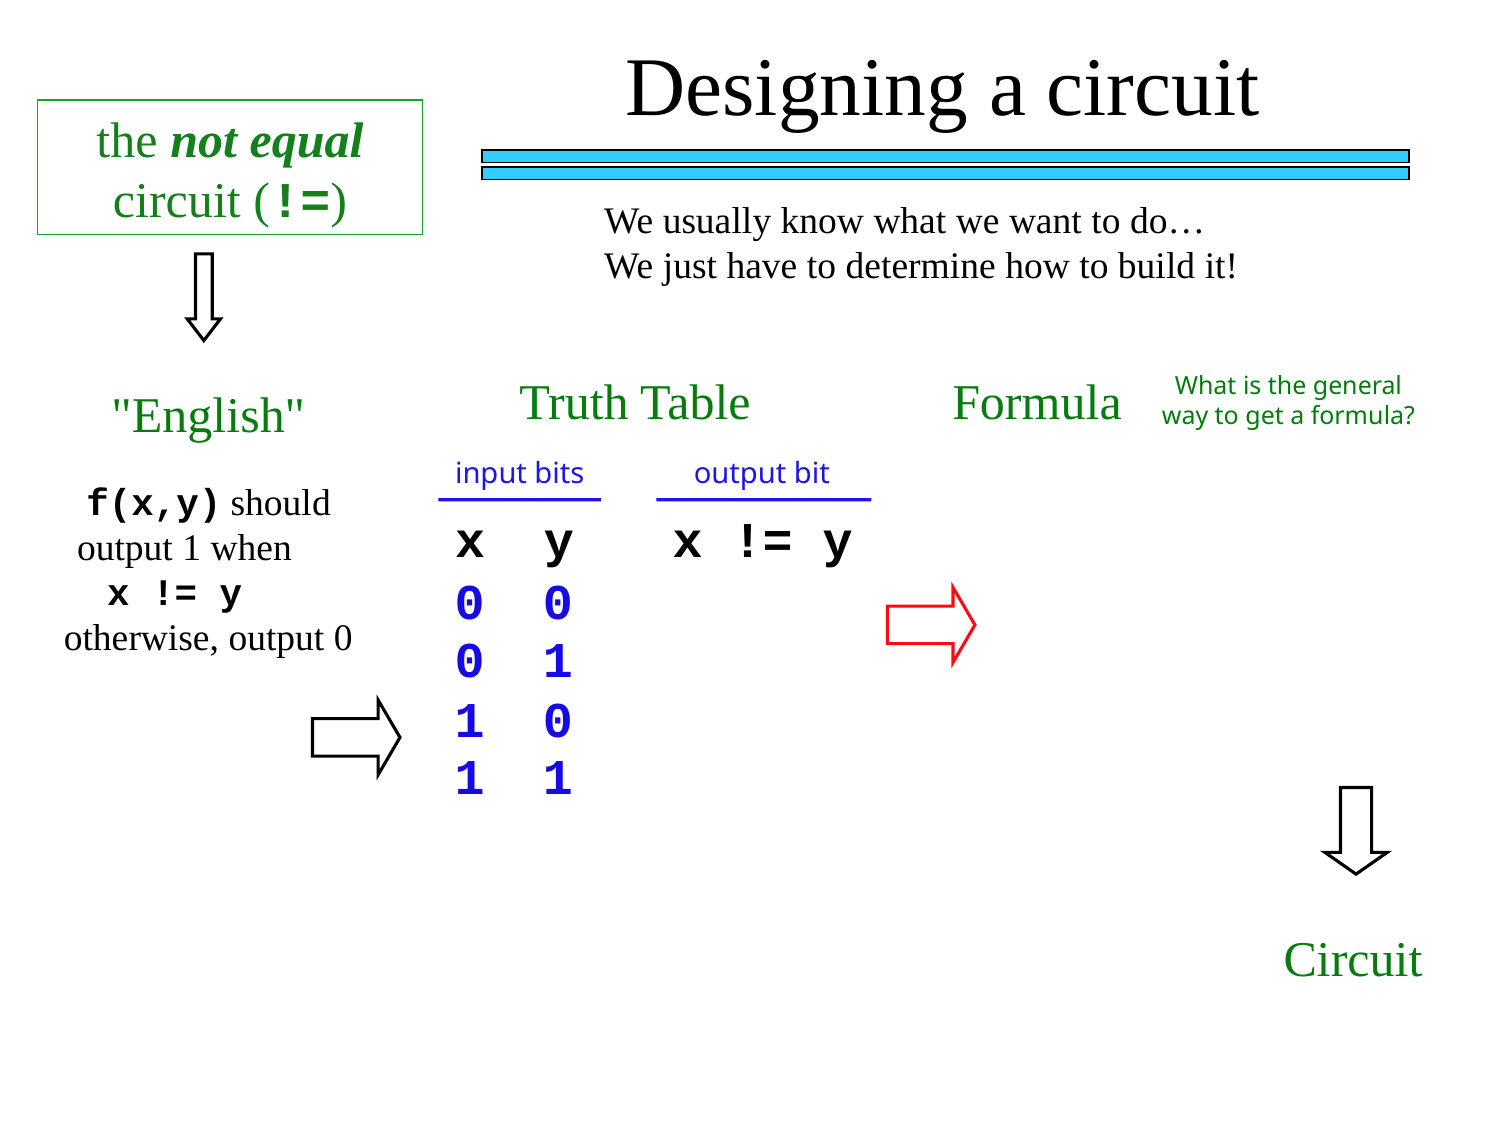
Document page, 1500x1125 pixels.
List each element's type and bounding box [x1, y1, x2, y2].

text_box [37, 99, 423, 235]
text_box [504, 362, 843, 438]
text_box [481, 149, 1410, 180]
text_box [1100, 918, 1438, 994]
text_box [48, 470, 369, 666]
text_box [440, 447, 600, 498]
text_box [187, 253, 221, 341]
text_box [649, 499, 875, 575]
text_box [537, 24, 1349, 140]
text_box [1324, 787, 1388, 875]
text_box [589, 204, 1287, 292]
text_box [937, 362, 1438, 438]
text_box [312, 699, 400, 775]
text_box [678, 447, 845, 498]
text_box [887, 587, 975, 663]
text_box [424, 499, 606, 813]
text_box [90, 374, 327, 450]
